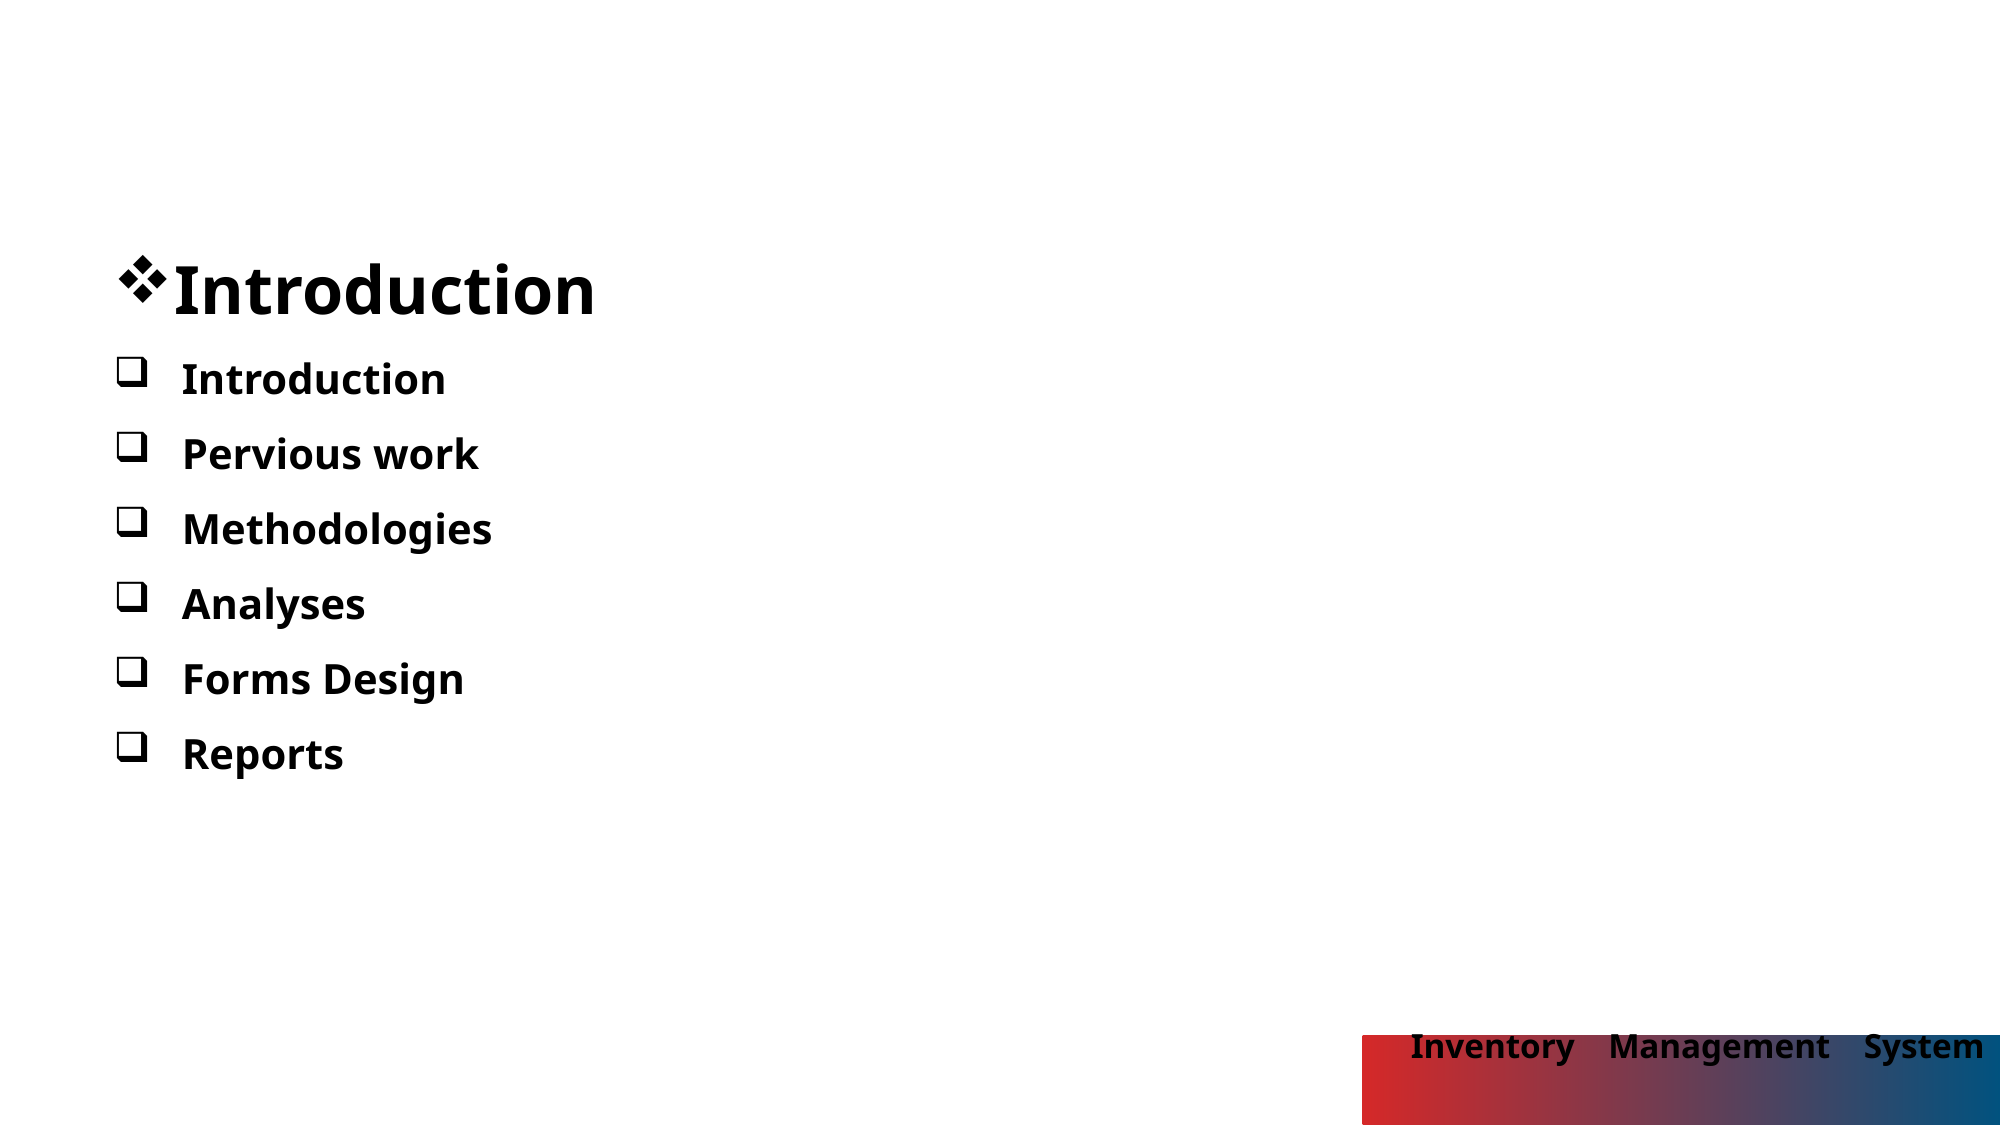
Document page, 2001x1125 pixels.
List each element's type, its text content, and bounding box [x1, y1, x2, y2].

text_box Introduction Introduction Pervious work Methodologies Analyses Forms Design Reports [98, 200, 919, 981]
text_box Inventory Management System (IMS) [1361, 1034, 2000, 1125]
